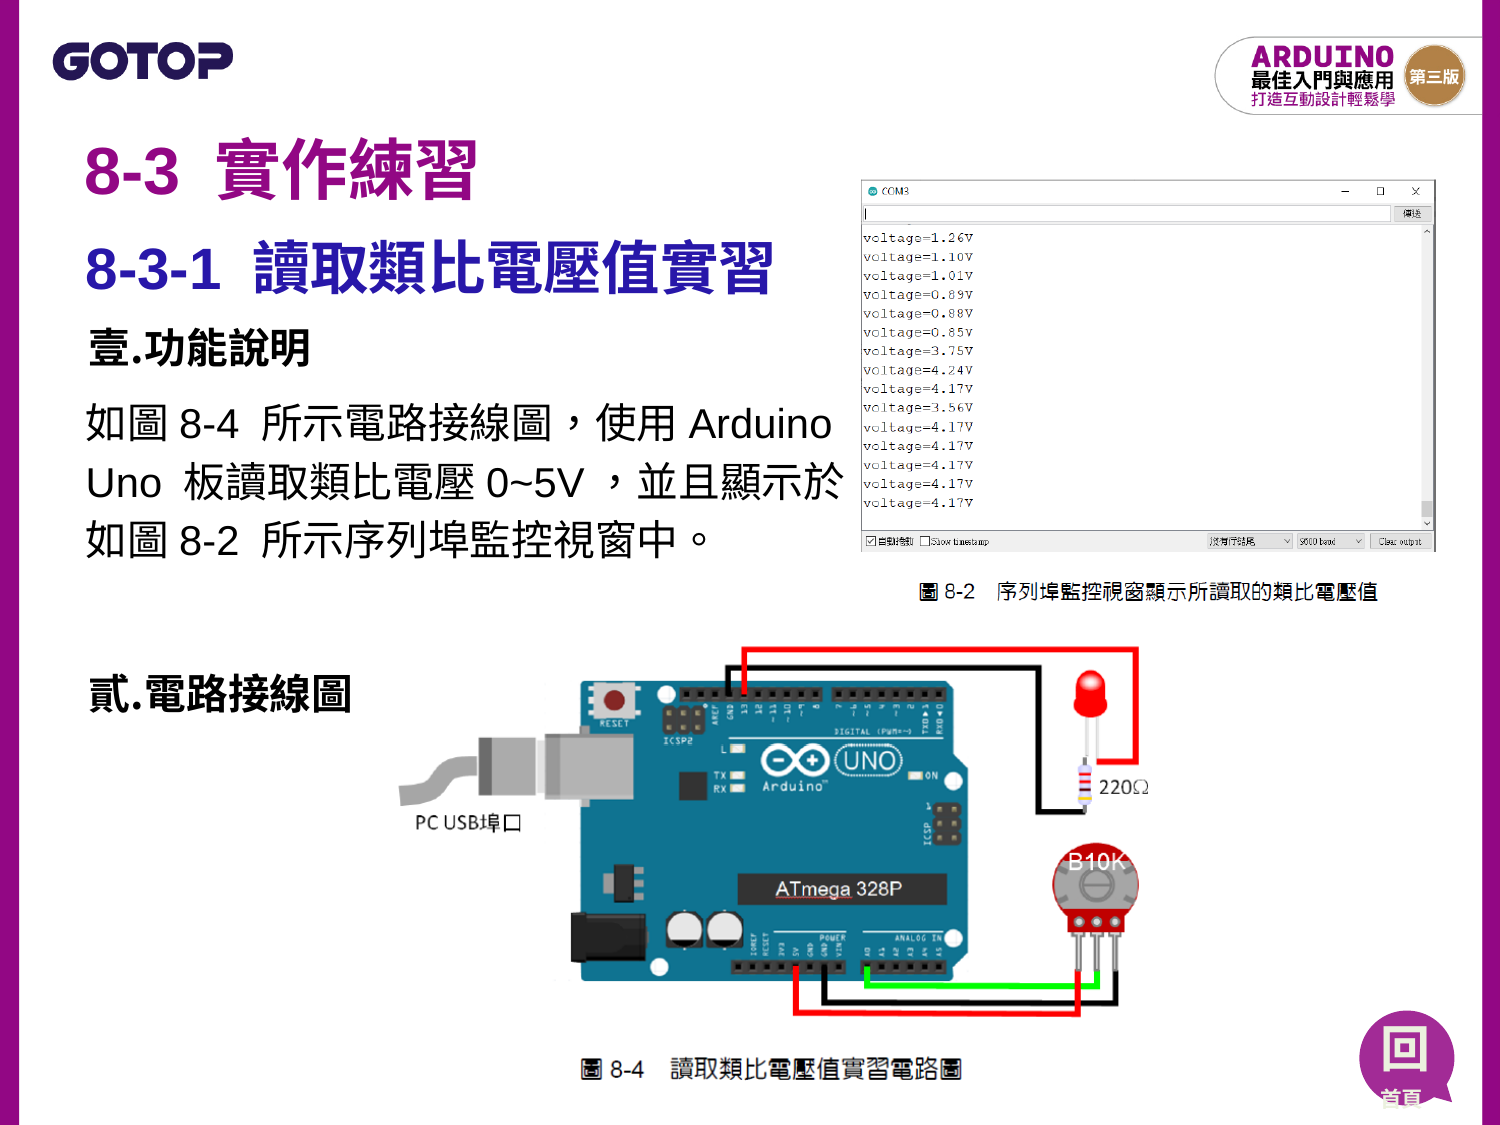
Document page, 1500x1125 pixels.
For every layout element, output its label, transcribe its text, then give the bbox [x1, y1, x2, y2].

title 8-3 實作練習 [69, 125, 1436, 220]
list 8-3-1 讀取類比電壓值實習 功能說明 如圖8-4 所示電路接線圖，使用Arduino Uno 板讀取類比電壓0~5V，並且顯示於如圖8-2 所示序列埠監控視窗中。 電路接線圖 [70, 223, 880, 1071]
picture [0, 0, 1500, 1125]
